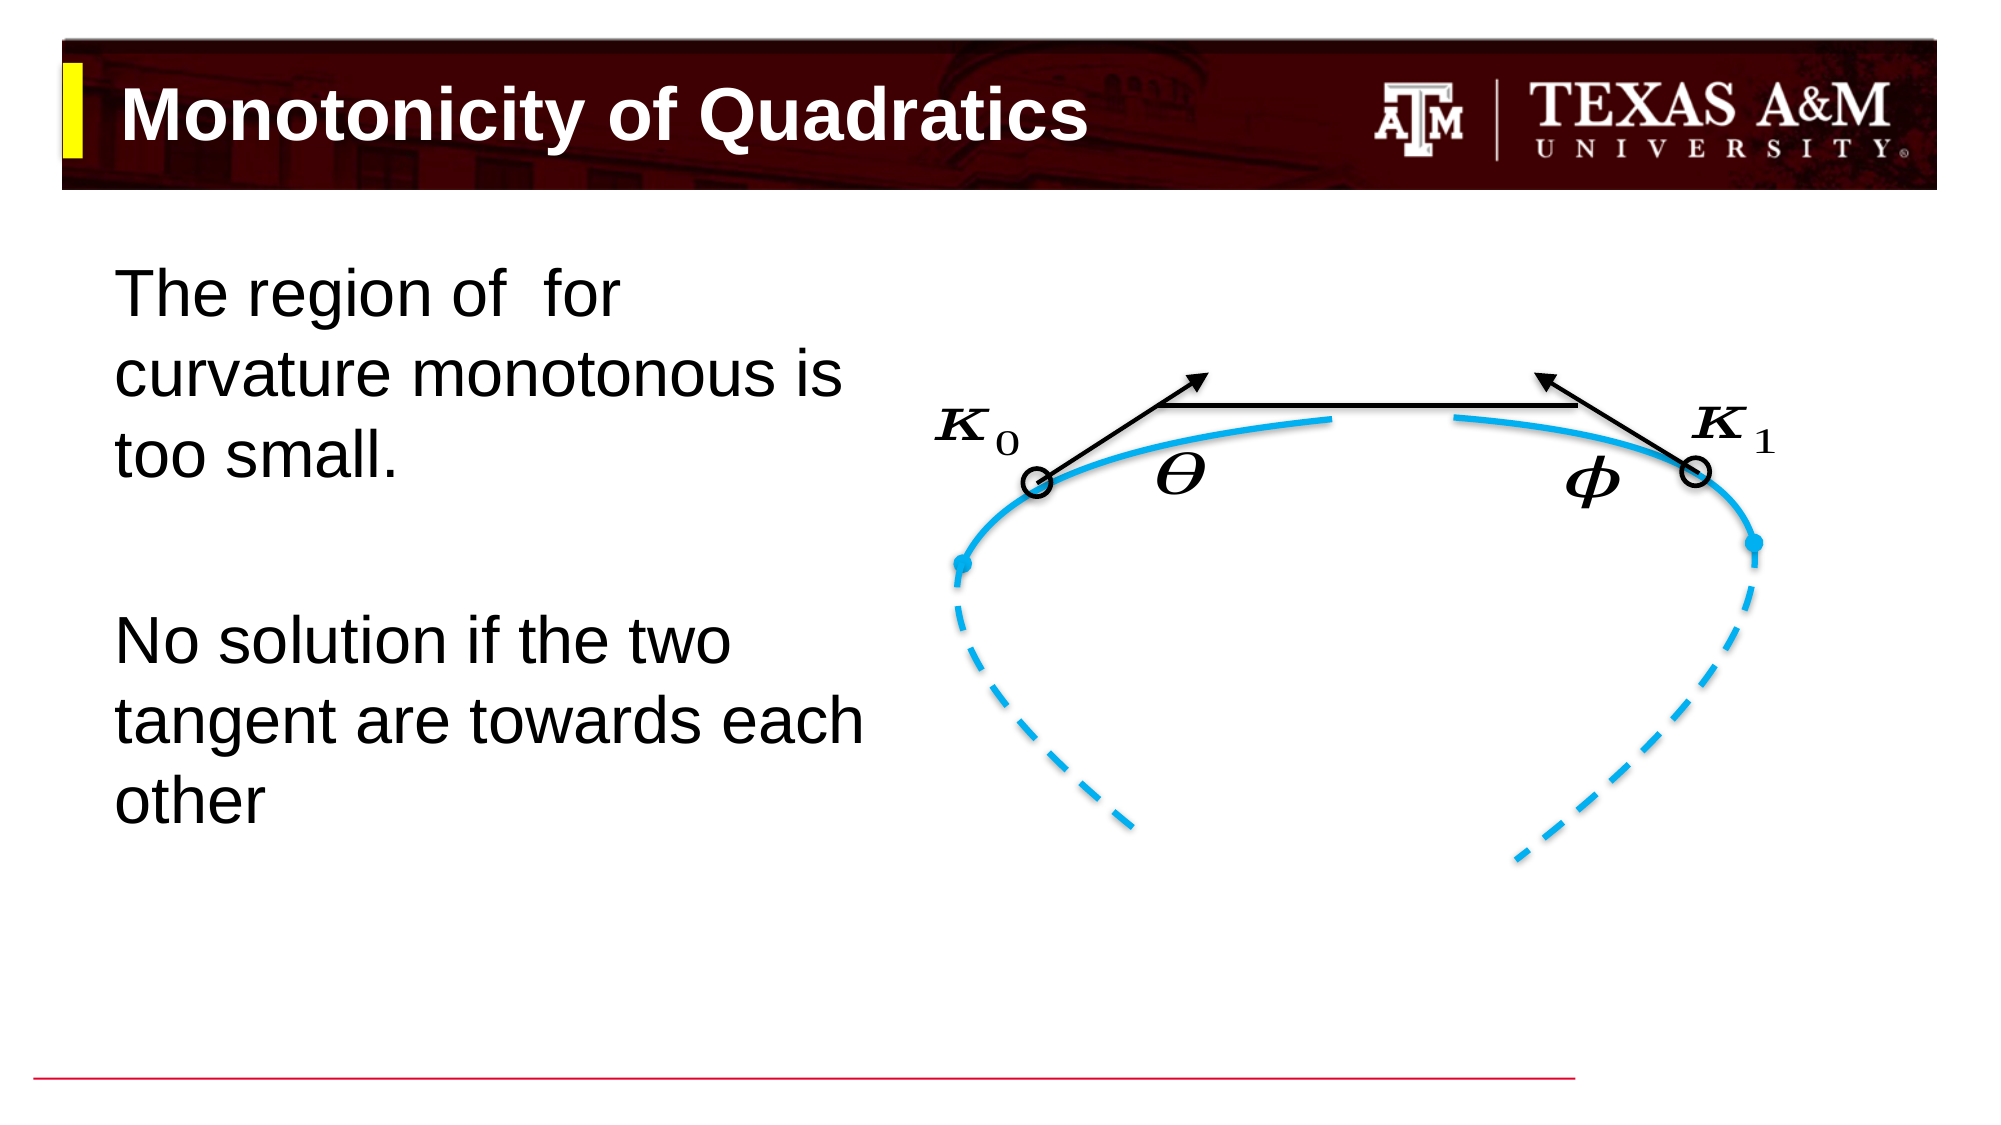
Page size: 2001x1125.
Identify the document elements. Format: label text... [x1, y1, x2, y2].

text_box [1514, 553, 1757, 862]
picture [62, 37, 105, 190]
text_box [1617, 482, 1761, 550]
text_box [1036, 372, 1210, 484]
text_box [956, 492, 1146, 567]
text_box [1453, 416, 1528, 449]
picture [1367, 37, 1937, 190]
text_box [1022, 469, 1049, 498]
text_box [954, 562, 1142, 835]
text_box [1215, 417, 1333, 465]
text_box [1684, 459, 1711, 487]
title Monotonicity of Quadratics [105, 16, 1367, 205]
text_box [1533, 372, 1700, 474]
